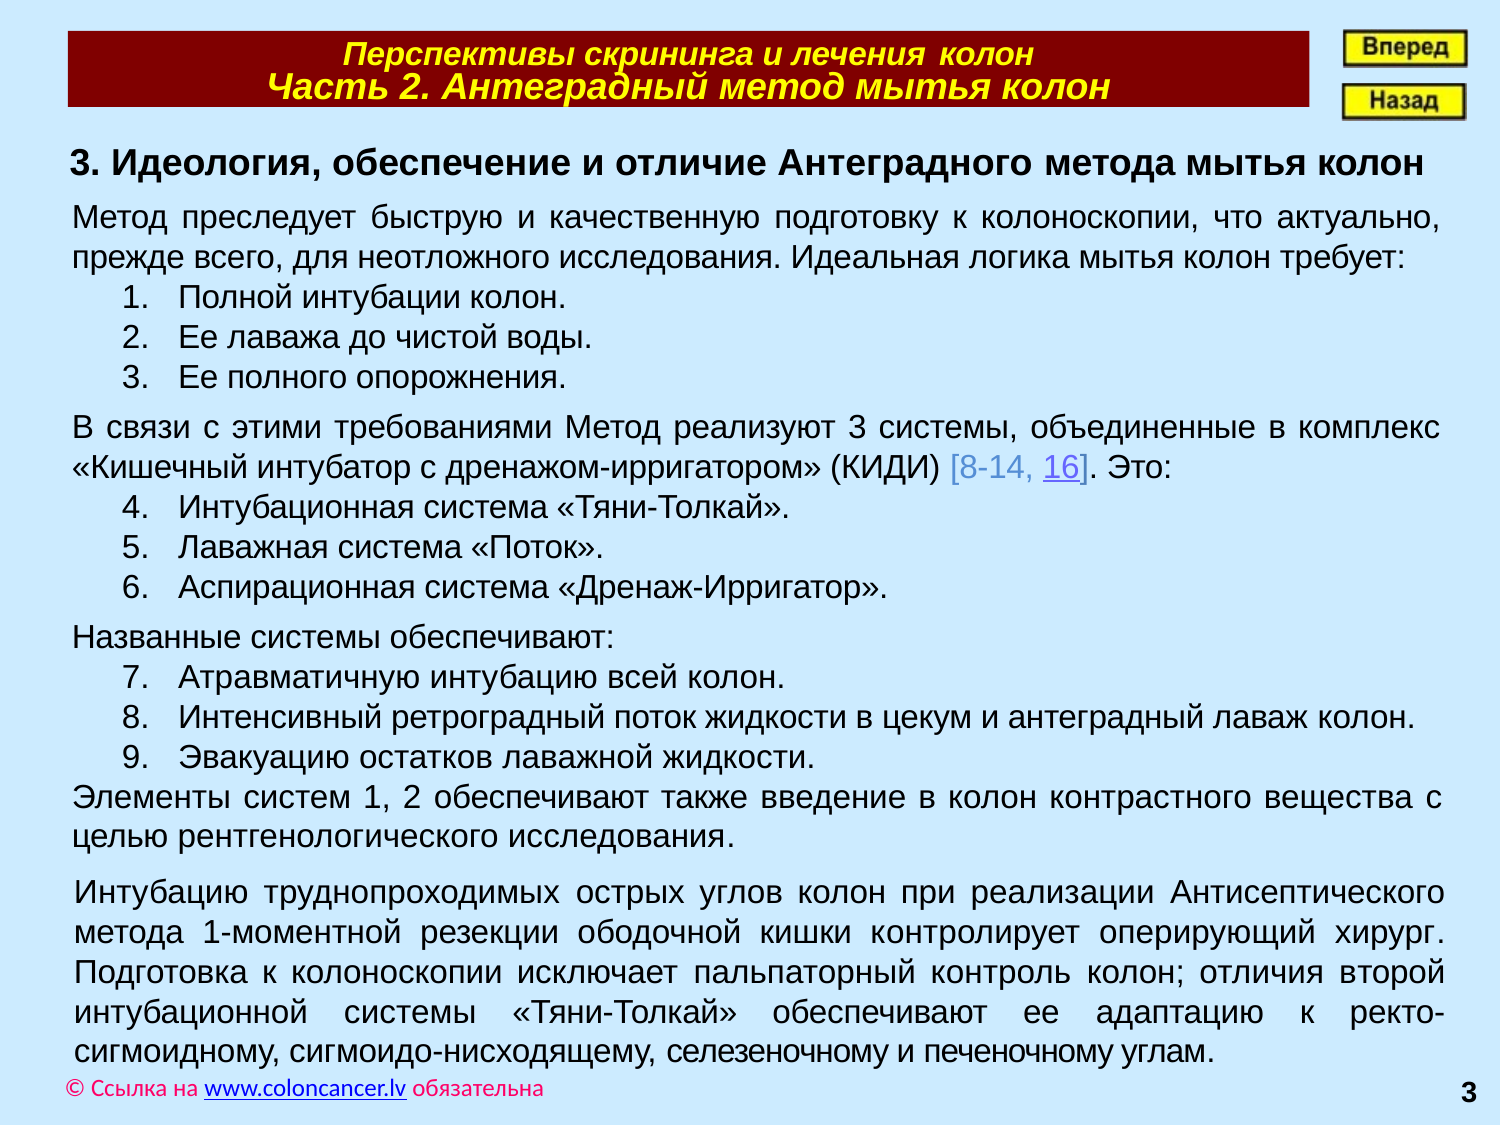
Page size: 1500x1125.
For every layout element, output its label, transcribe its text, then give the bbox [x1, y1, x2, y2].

text_box © Ссылка на www.coloncancer.lv обязательна [64, 1064, 652, 1110]
text_box 3. Идеология, обеспечение и отличие Антеградного метода мытья колон [0, 131, 1498, 191]
text_box [1341, 83, 1467, 122]
text_box Перспективы скрининга и лечения колон Часть 2. Антеградный метод мытья колон [67, 30, 1310, 107]
slide_number 3 [1446, 1072, 1488, 1125]
text_box [1342, 29, 1469, 68]
text_box Метод преследует быструю и качественную подготовку к колоноскопии, что актуально, прежде всего, для неотложного исследования. Идеальная логика мытья колон требует: Полной интубации колон. Ее лаважа до чистой воды. Ее полного опорожнения. В связи с этими требованиями Метод реализуют 3 системы, объединенные в комплекс «Кишечный интубатор с дренажом-ирригатором» (КИДИ) [8-14, 16]. Это: Интубационная система «Тяни-Толкай». Лаважная система «Поток». Аспирационная система «Дренаж-Ирригатор». Названные системы обеспечивают: Атравматичную интубацию всей колон. Интенсивный ретроградный поток жидкости в цекум и антеградный лаваж колон. Эвакуацию остатков лаважной жидкости. Элементы систем 1, 2 обеспечивают также введение в колон контрастного вещества с целью рентгенологического исследования. Интубацию труднопроходимых острых углов колон при реализации Антисептического метода 1-моментной резекции ободочной кишки контролирует оперирующий хирург. Подготовка к колоноскопии исключает пальпаторный контроль колон; отличия второй интубационной системы «Тяни-Толкай» обеспечивают ее адаптацию к ректо-сигмоидному, сигмоидо-нисходящему, селезеночному и печеночному углам. , [71, 191, 1447, 1125]
